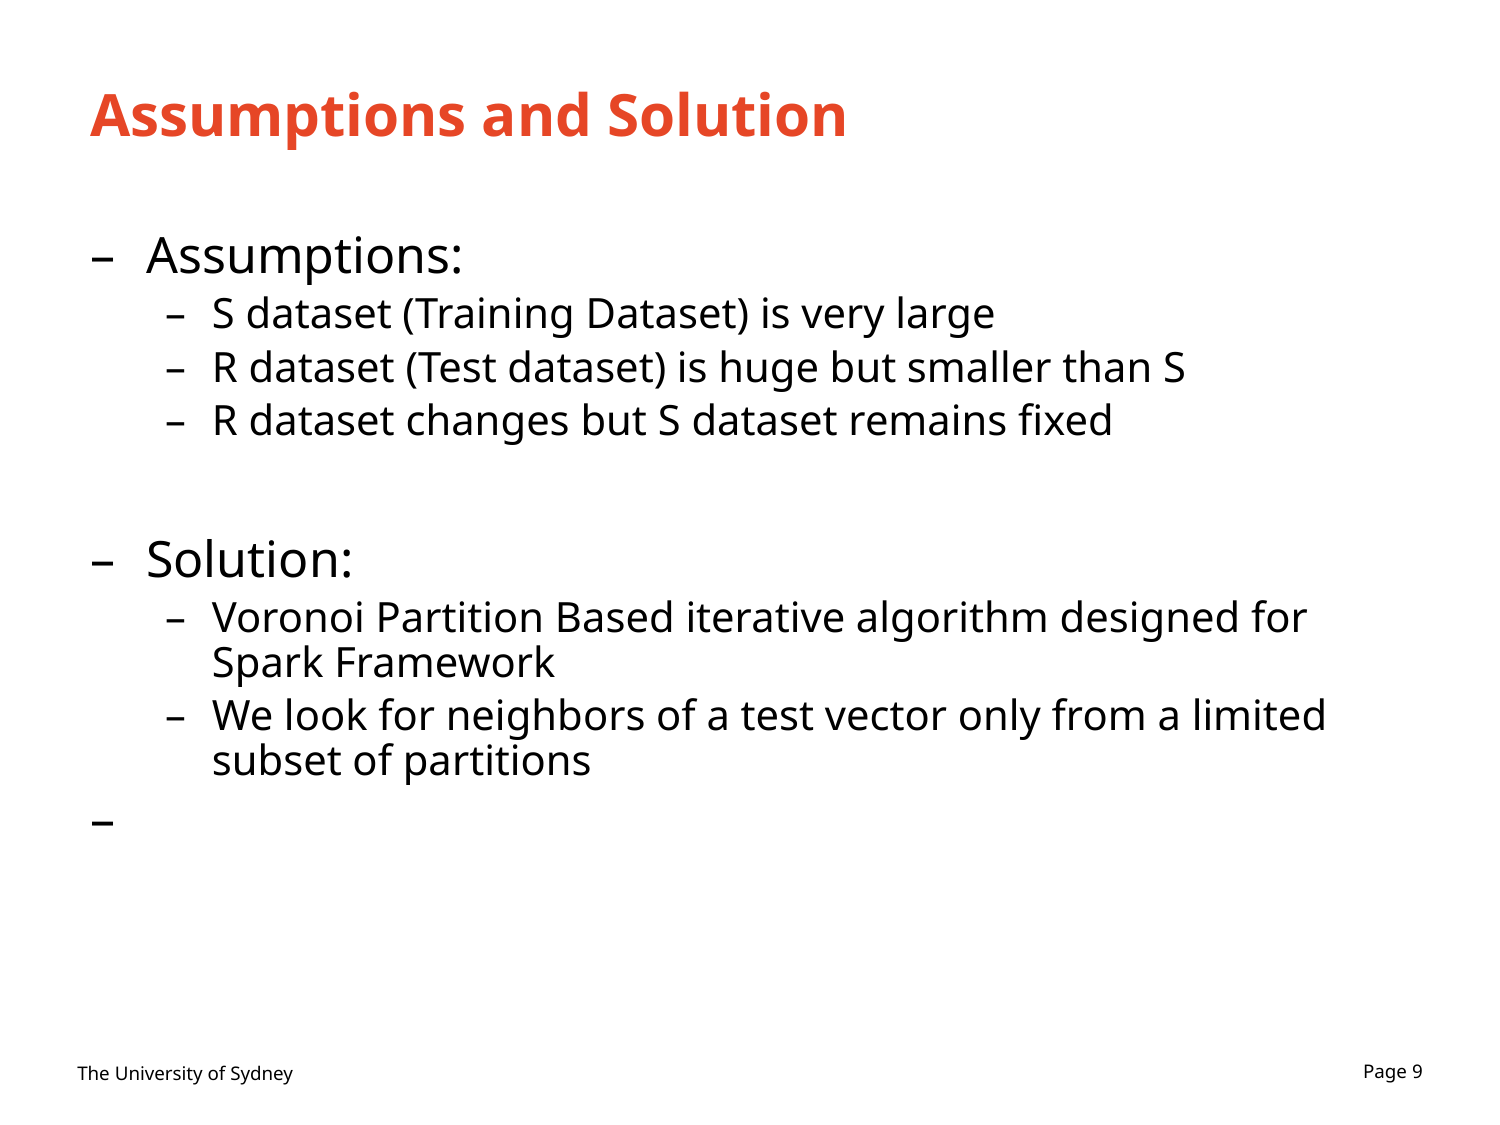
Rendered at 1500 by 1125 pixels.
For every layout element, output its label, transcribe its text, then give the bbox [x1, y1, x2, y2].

title Assumptions and Solution [75, 19, 1425, 207]
list Assumptions: S dataset (Training Dataset) is very large R dataset (Test dataset) is huge but smaller than S R dataset changes but S dataset remains fixed Solution: Voronoi Partition Based iterative algorithm designed for Spark Framework We look for neighbors of a test vector only from a limited subset of partitions [75, 222, 1425, 1005]
